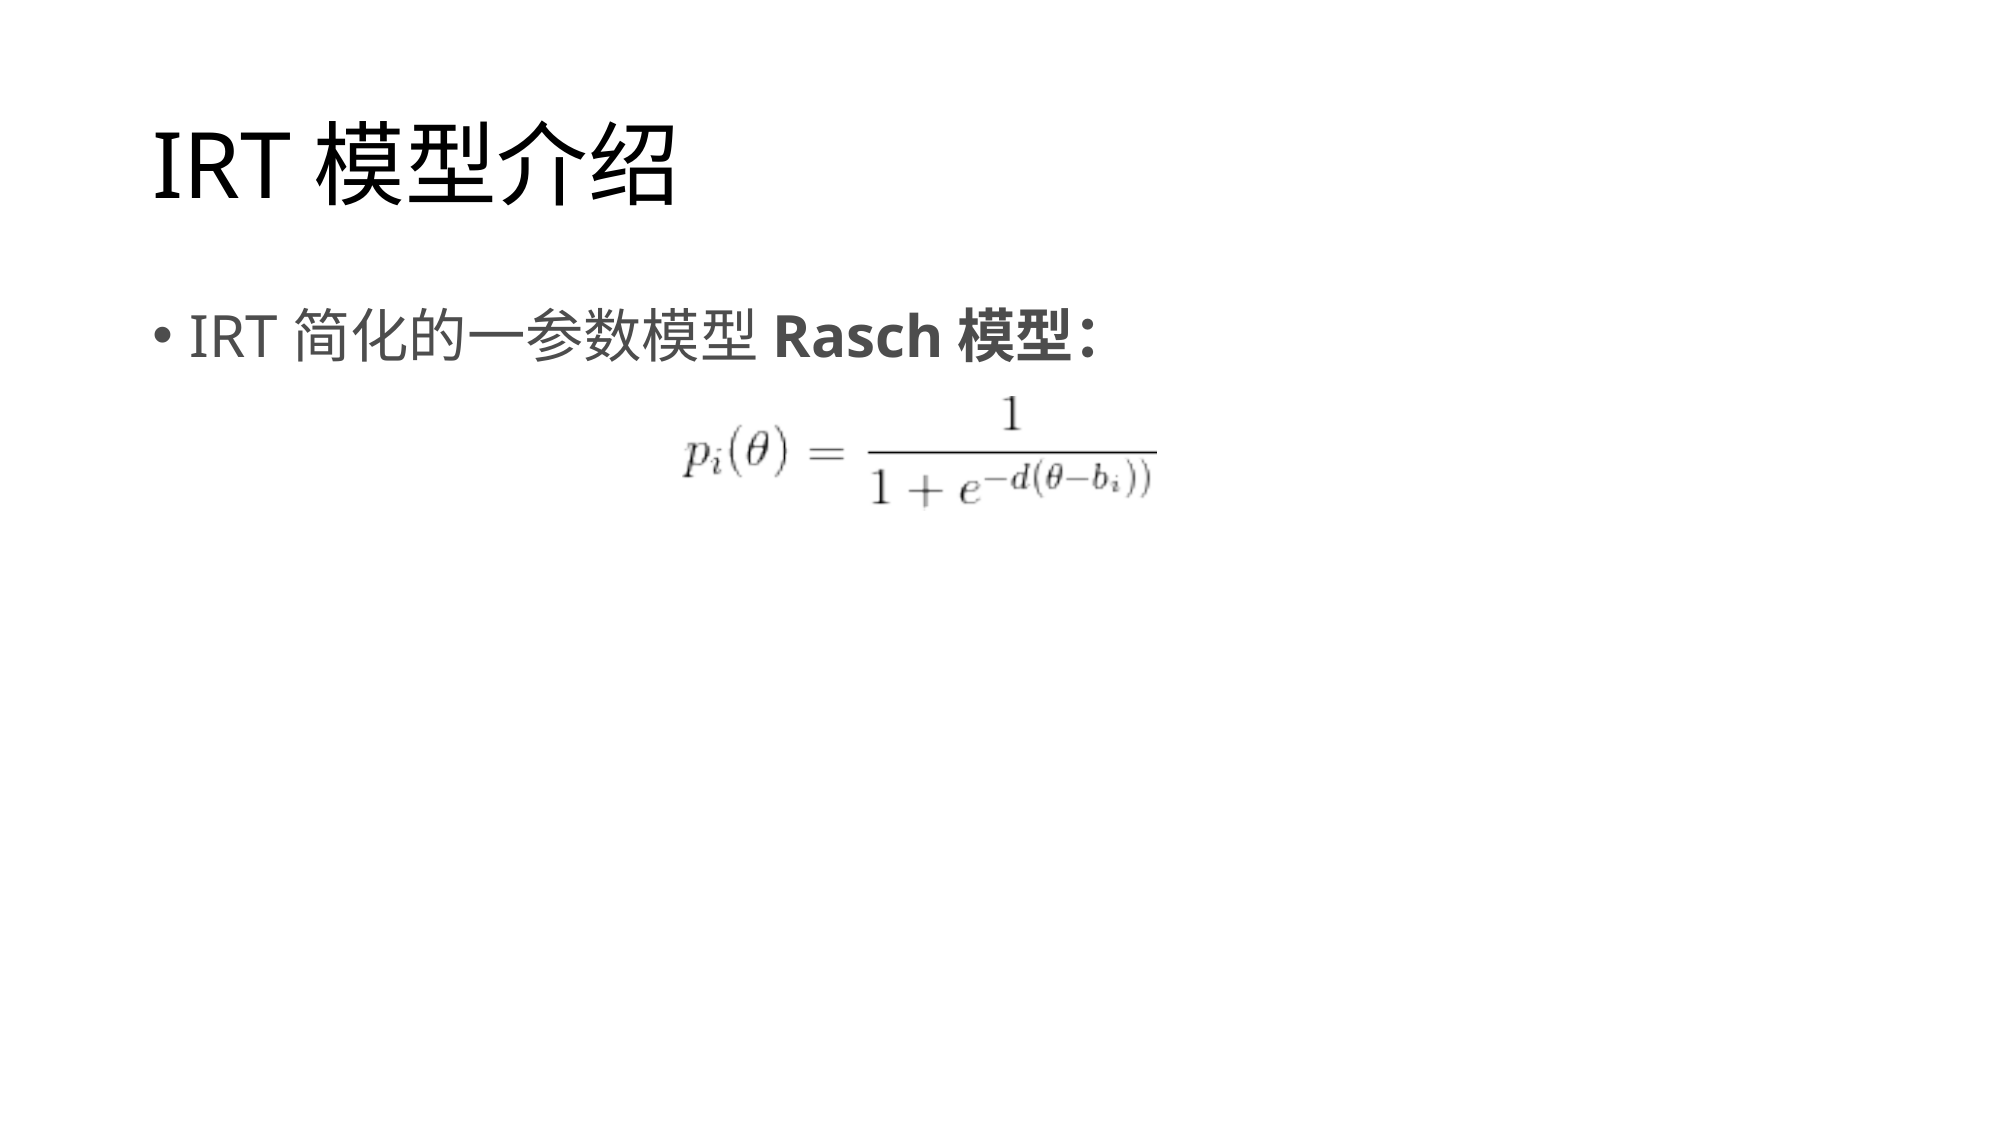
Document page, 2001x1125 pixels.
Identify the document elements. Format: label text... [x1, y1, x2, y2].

title IRT模型介绍 [137, 59, 1863, 278]
picture [682, 396, 1157, 511]
list IRT简化的一参数模型Rasch模型： [137, 299, 1863, 1014]
